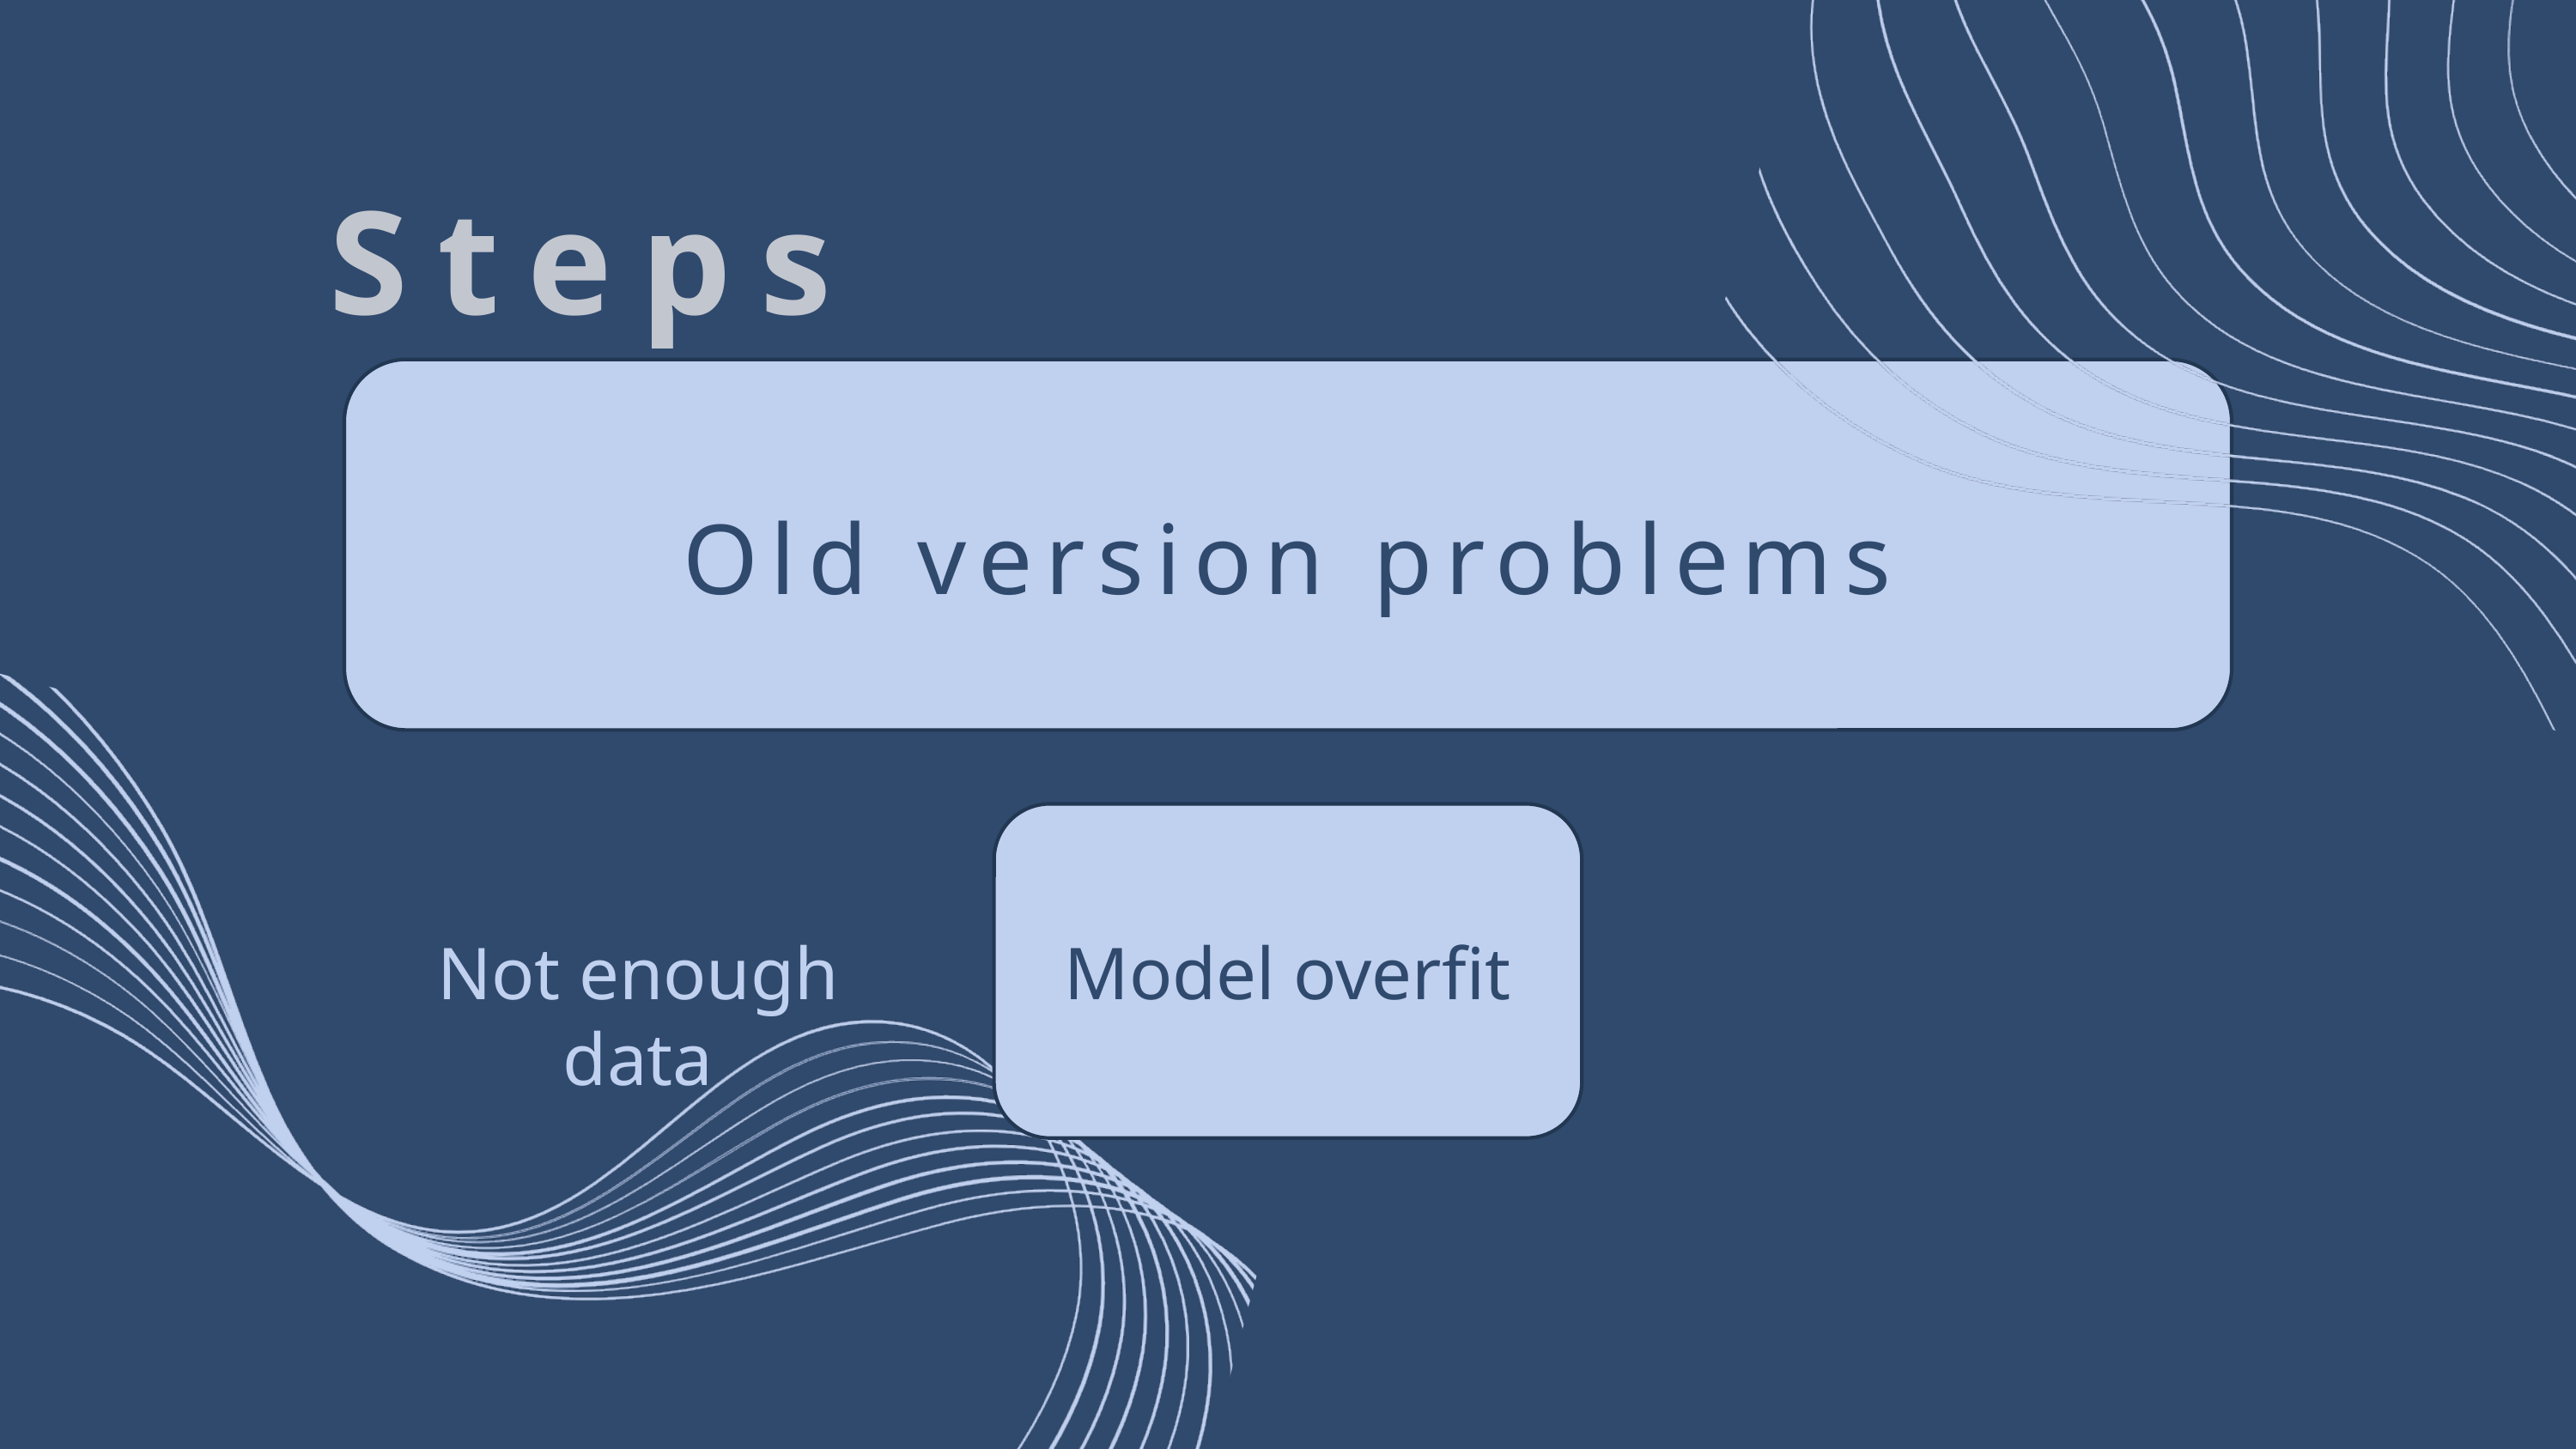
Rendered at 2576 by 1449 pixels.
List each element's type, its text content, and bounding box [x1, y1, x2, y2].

text_box Not enough data [343, 921, 933, 1106]
text_box [992, 802, 1584, 1140]
text_box Steps [0, 0, 1303, 343]
text_box [0, 673, 1293, 1449]
text_box Old version problems [343, 440, 2233, 615]
text_box [342, 357, 2234, 732]
text_box Model overfit [993, 922, 1583, 1022]
text_box [1687, 0, 2576, 737]
